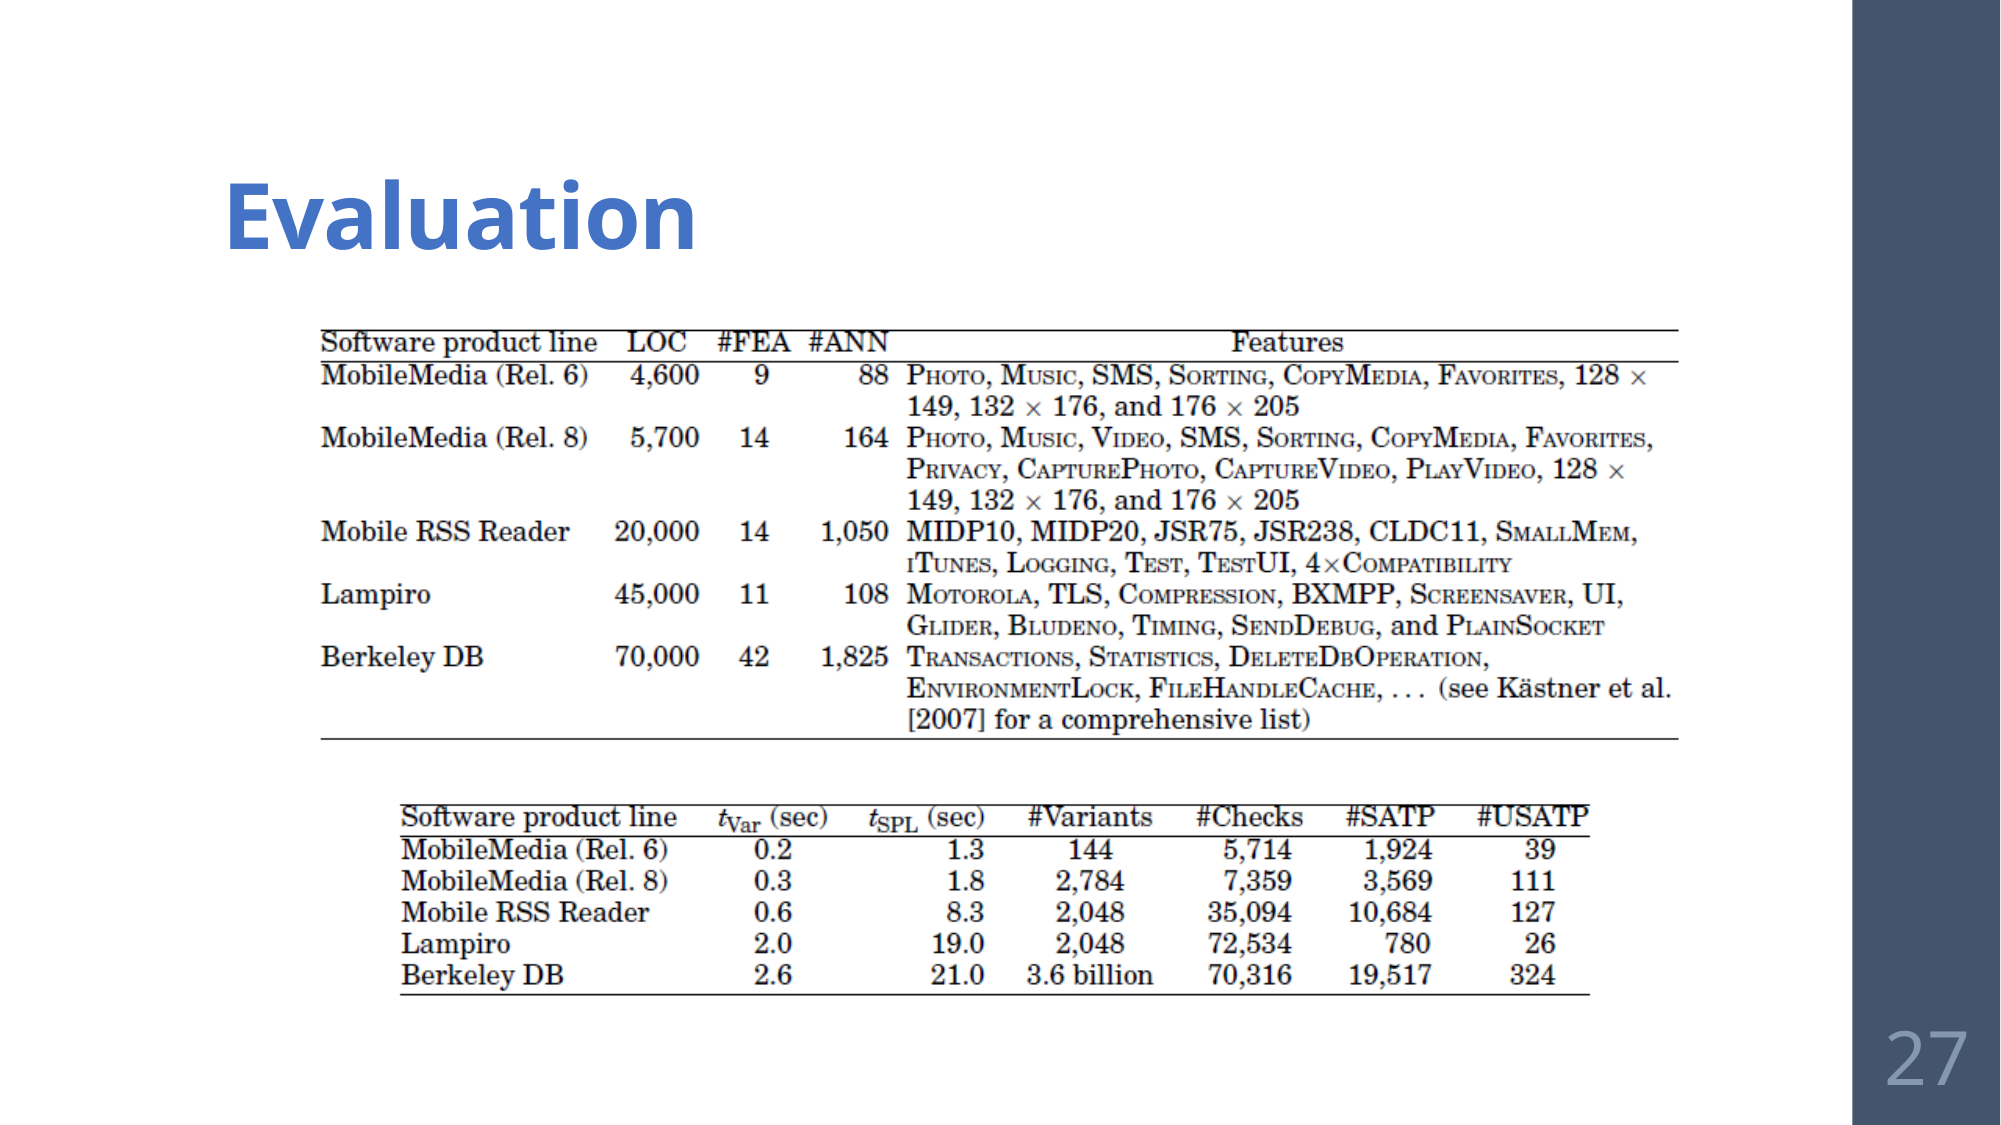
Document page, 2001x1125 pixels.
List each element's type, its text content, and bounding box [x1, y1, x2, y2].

slide_number 27 [1852, 1012, 2000, 1110]
picture [391, 791, 1609, 1013]
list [307, 318, 1693, 751]
title Evaluation [206, 43, 1797, 278]
